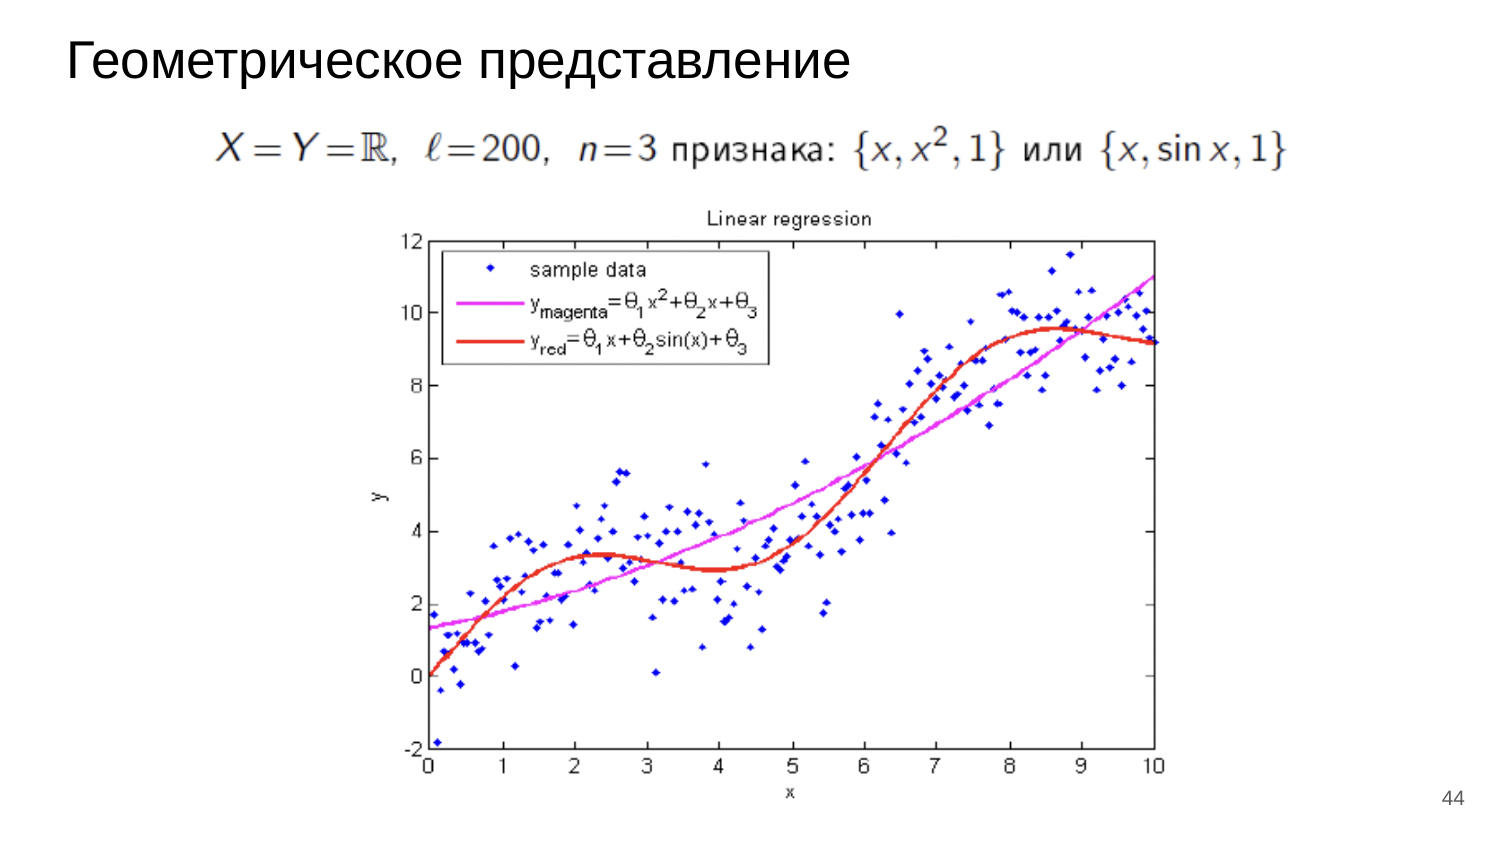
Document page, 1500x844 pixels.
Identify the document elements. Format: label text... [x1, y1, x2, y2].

title Геометрическое представление [51, 10, 1449, 105]
picture [206, 116, 1294, 807]
slide_number ‹#› [1389, 764, 1480, 830]
